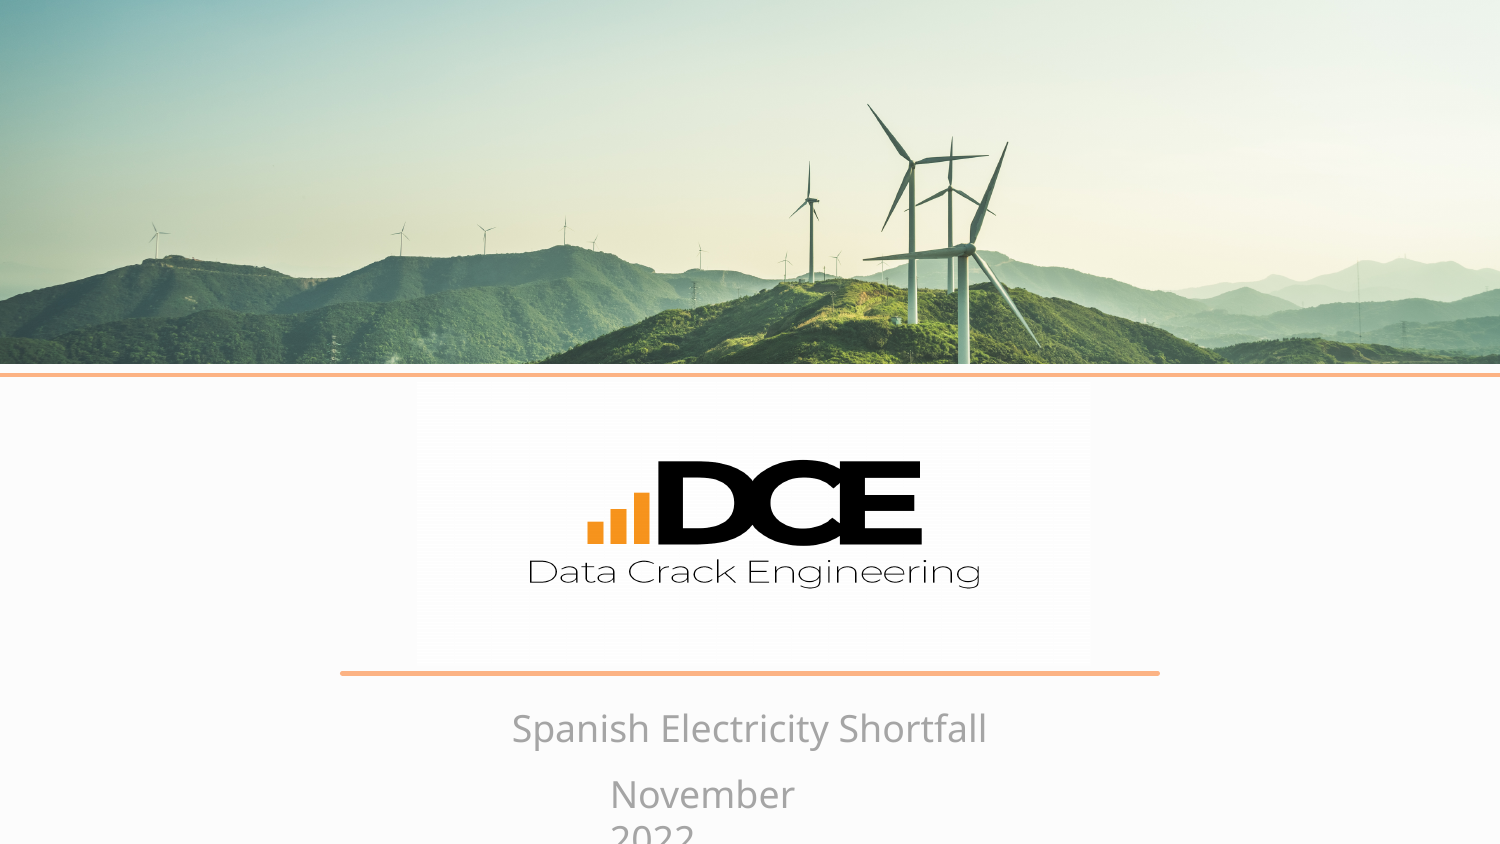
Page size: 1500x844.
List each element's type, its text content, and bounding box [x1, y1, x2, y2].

subtitle Spanish Electricity Shortfall [275, 690, 1225, 756]
picture [0, 0, 1500, 365]
picture [417, 382, 1091, 666]
text_box November 2022 [594, 755, 906, 822]
